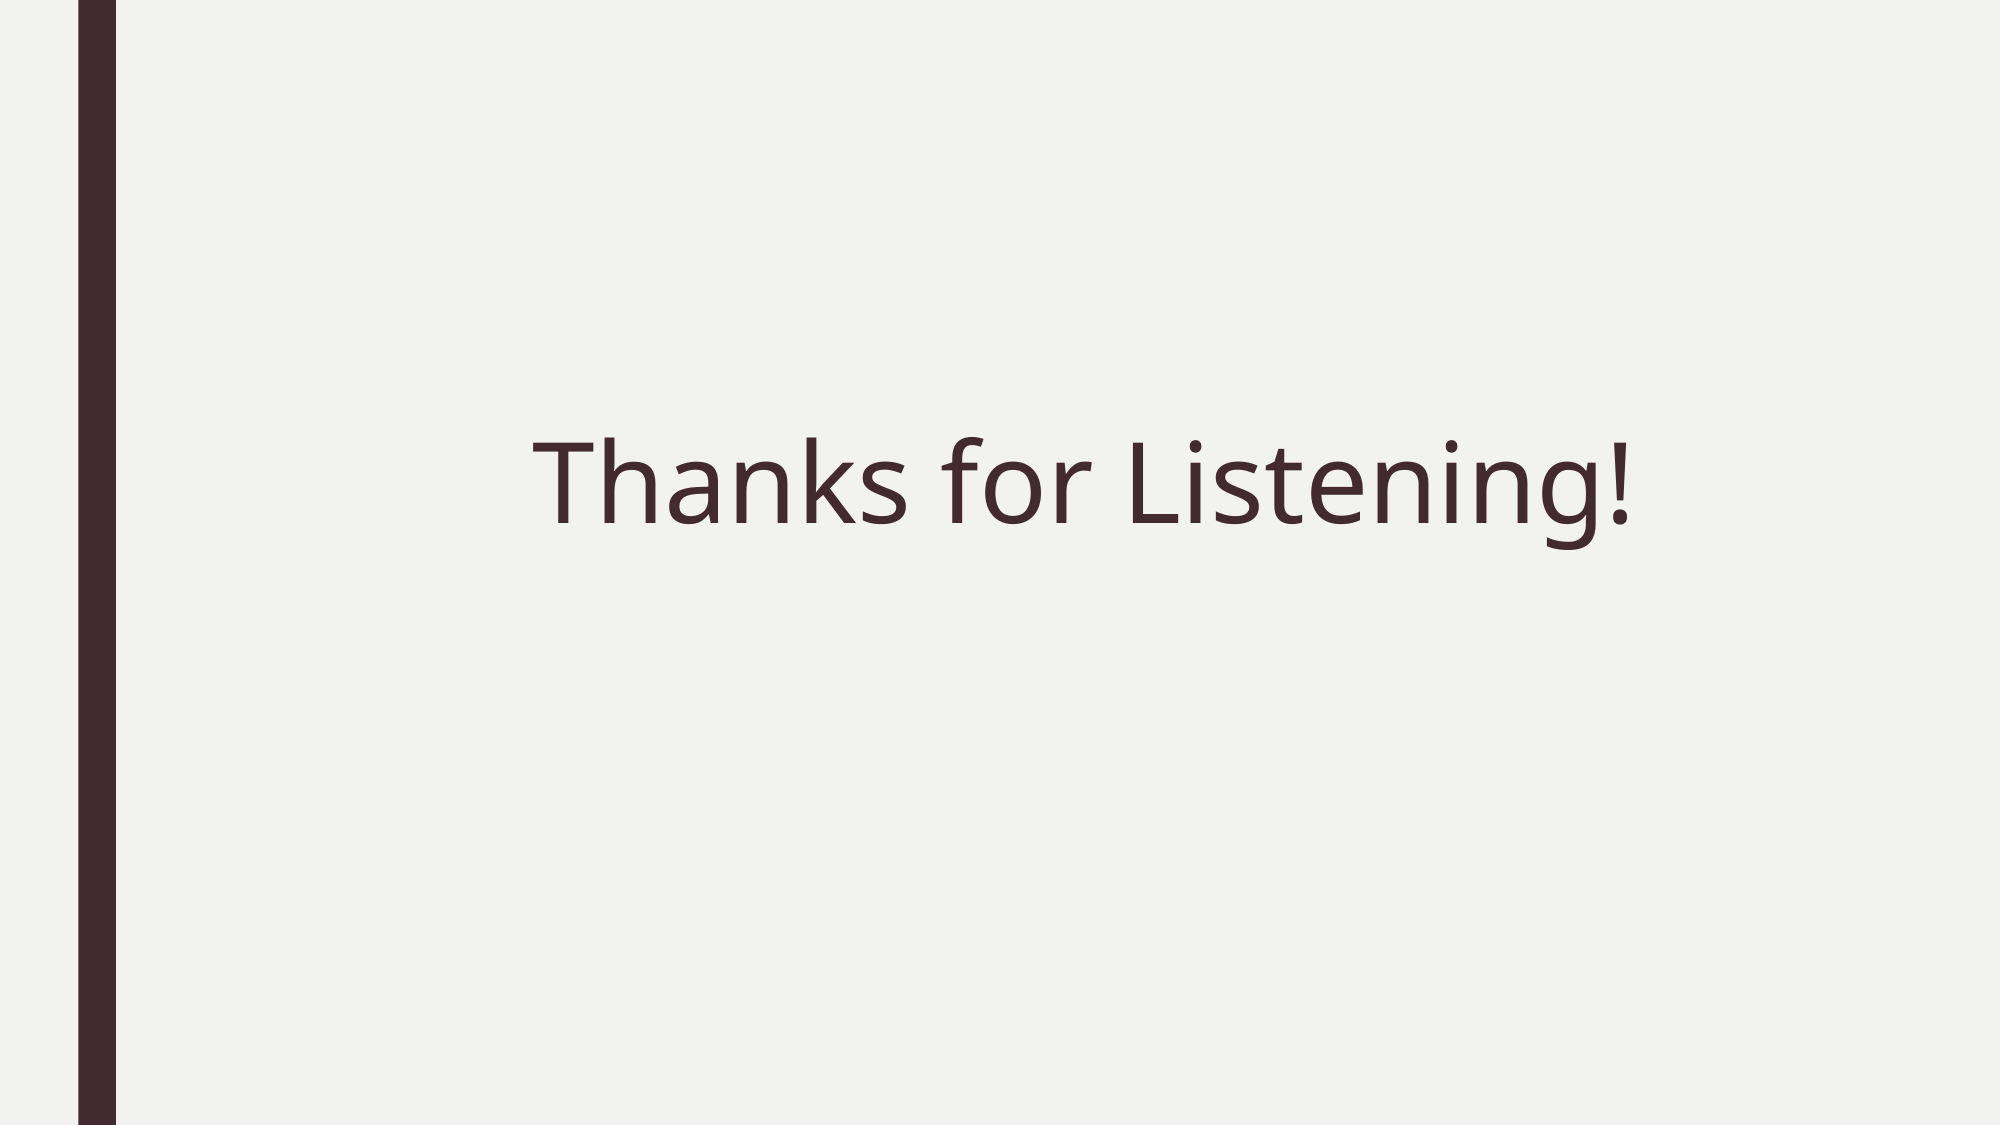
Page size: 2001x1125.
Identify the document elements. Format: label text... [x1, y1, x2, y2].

title Thanks for Listening! [517, 420, 2000, 665]
